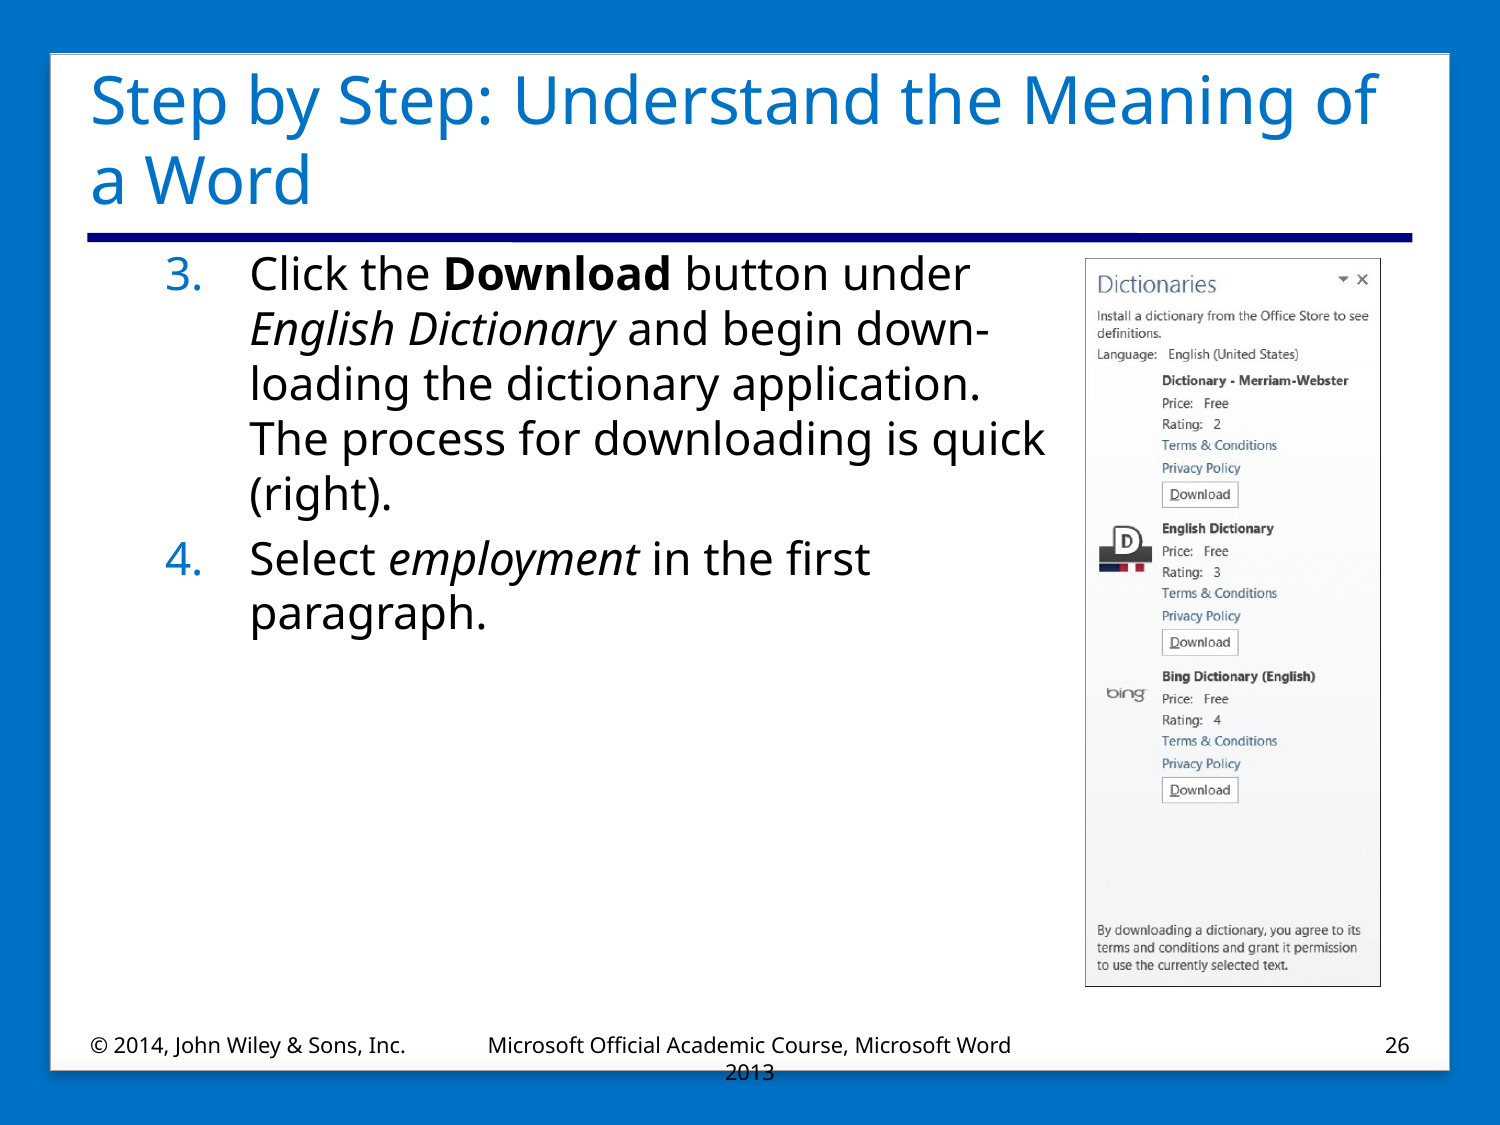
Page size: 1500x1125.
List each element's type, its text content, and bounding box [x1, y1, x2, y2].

slide_number © 2014, John Wiley & Sons, Inc. [74, 1024, 426, 1103]
picture [1081, 253, 1386, 992]
slide_number 26 [1074, 1024, 1426, 1103]
title Step by Step: Understand the Meaning of a Word [74, 74, 1426, 226]
list Click the Download button under English Dictionary and begin down- loading the dictionary application. The process for downloading is quick (right). Select employment in the first paragraph. [75, 237, 1425, 1063]
footer Microsoft Official Academic Course, Microsoft Word 2013 [449, 1024, 1051, 1103]
